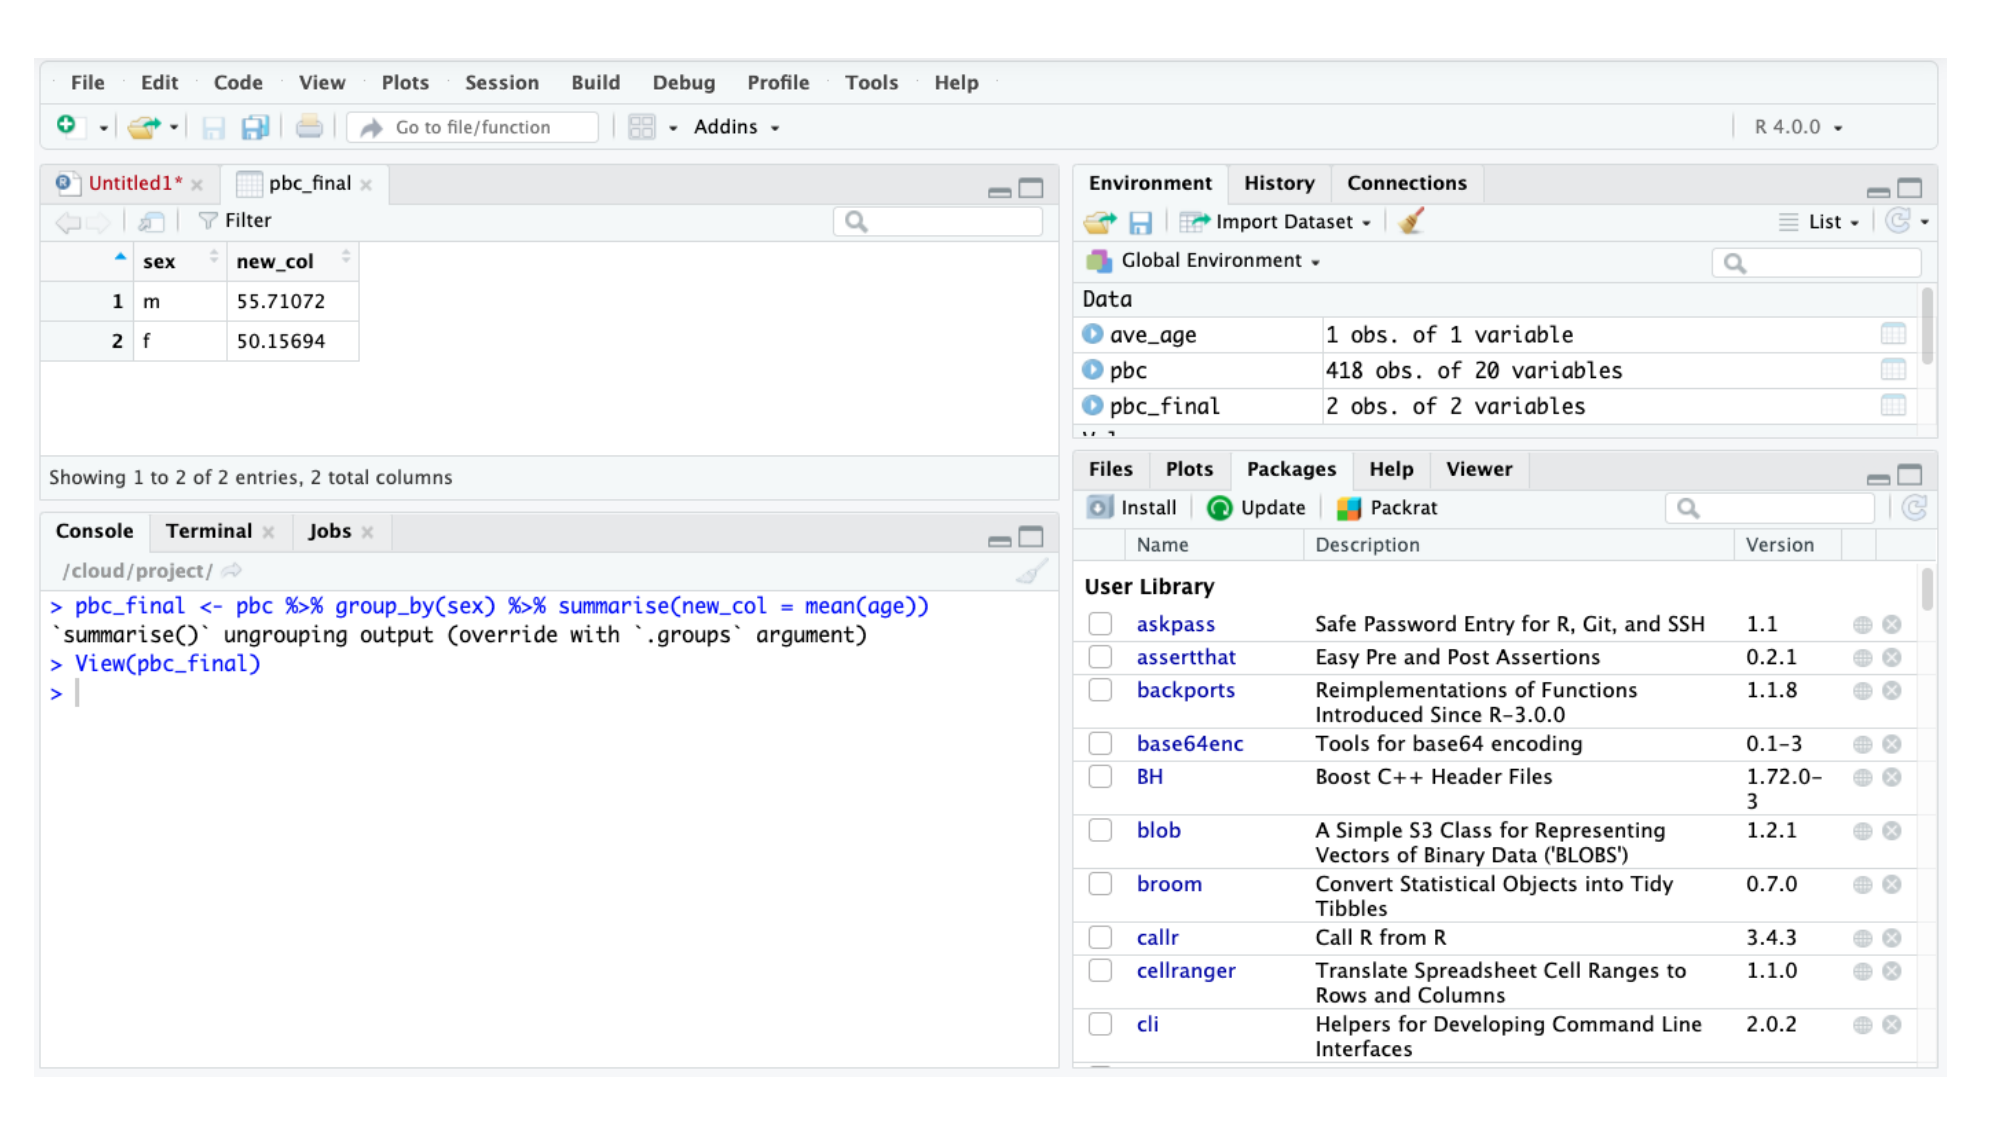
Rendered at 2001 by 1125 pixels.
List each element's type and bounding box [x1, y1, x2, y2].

picture [34, 58, 1947, 1077]
